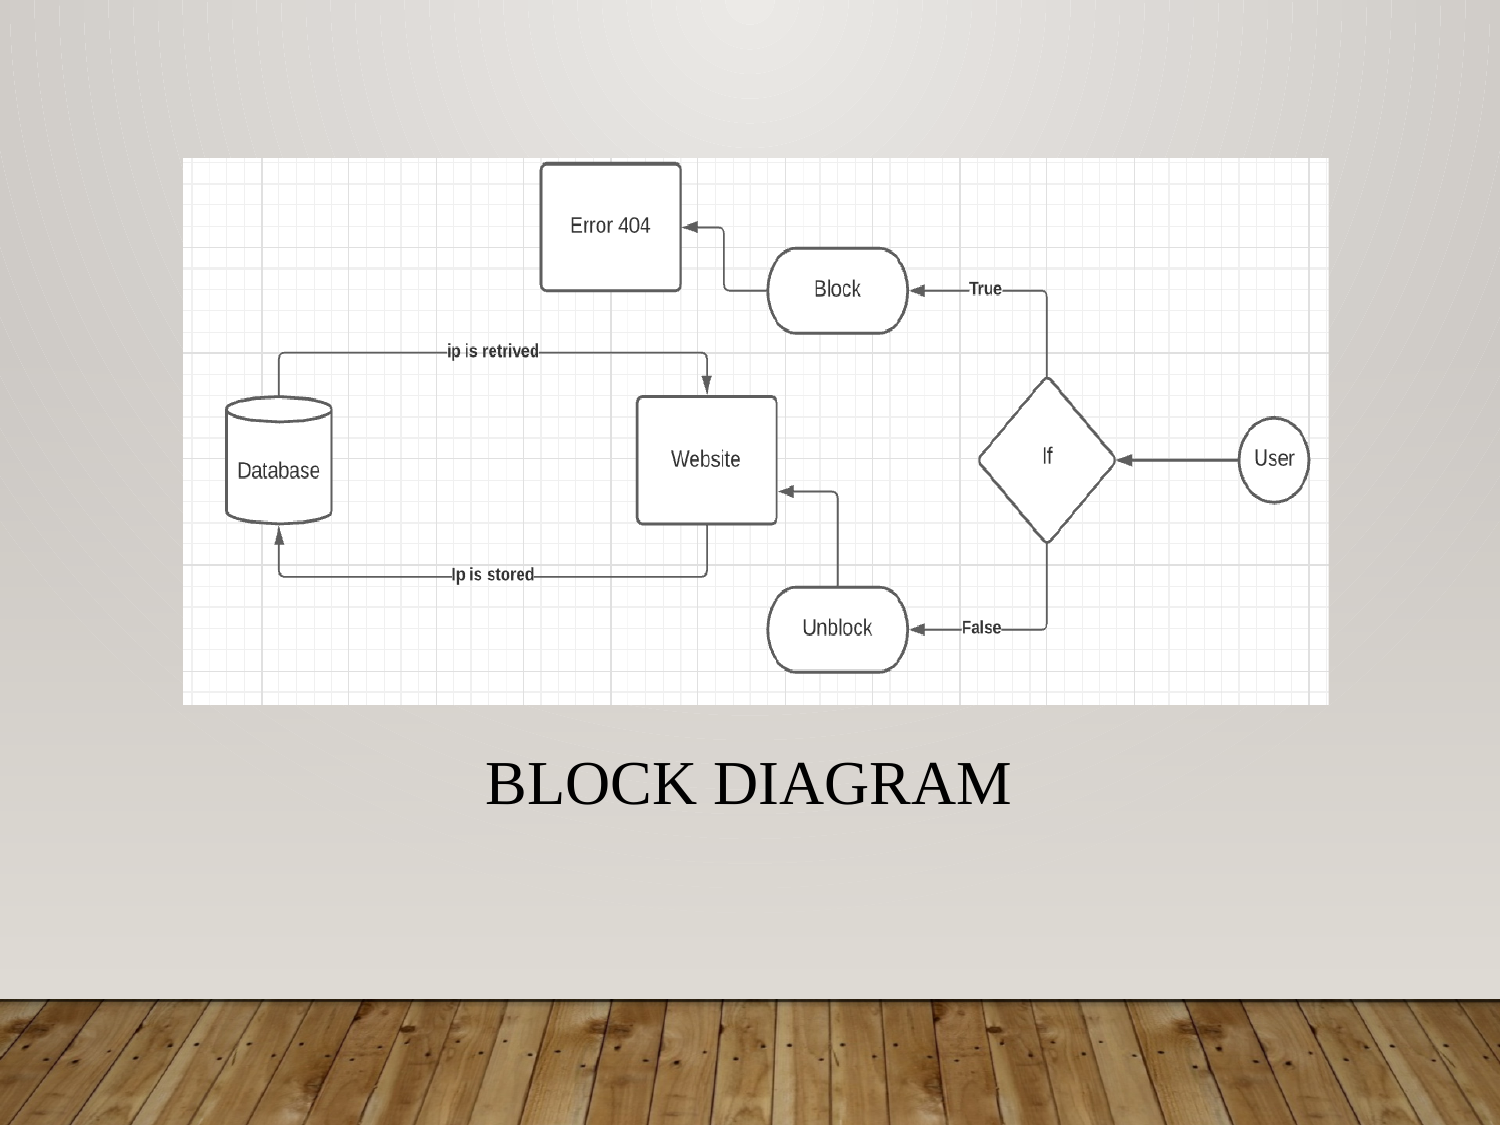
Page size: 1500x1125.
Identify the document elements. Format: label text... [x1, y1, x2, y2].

title Block diagram [217, 727, 1281, 819]
picture [182, 157, 1329, 705]
picture [0, 999, 1500, 1125]
